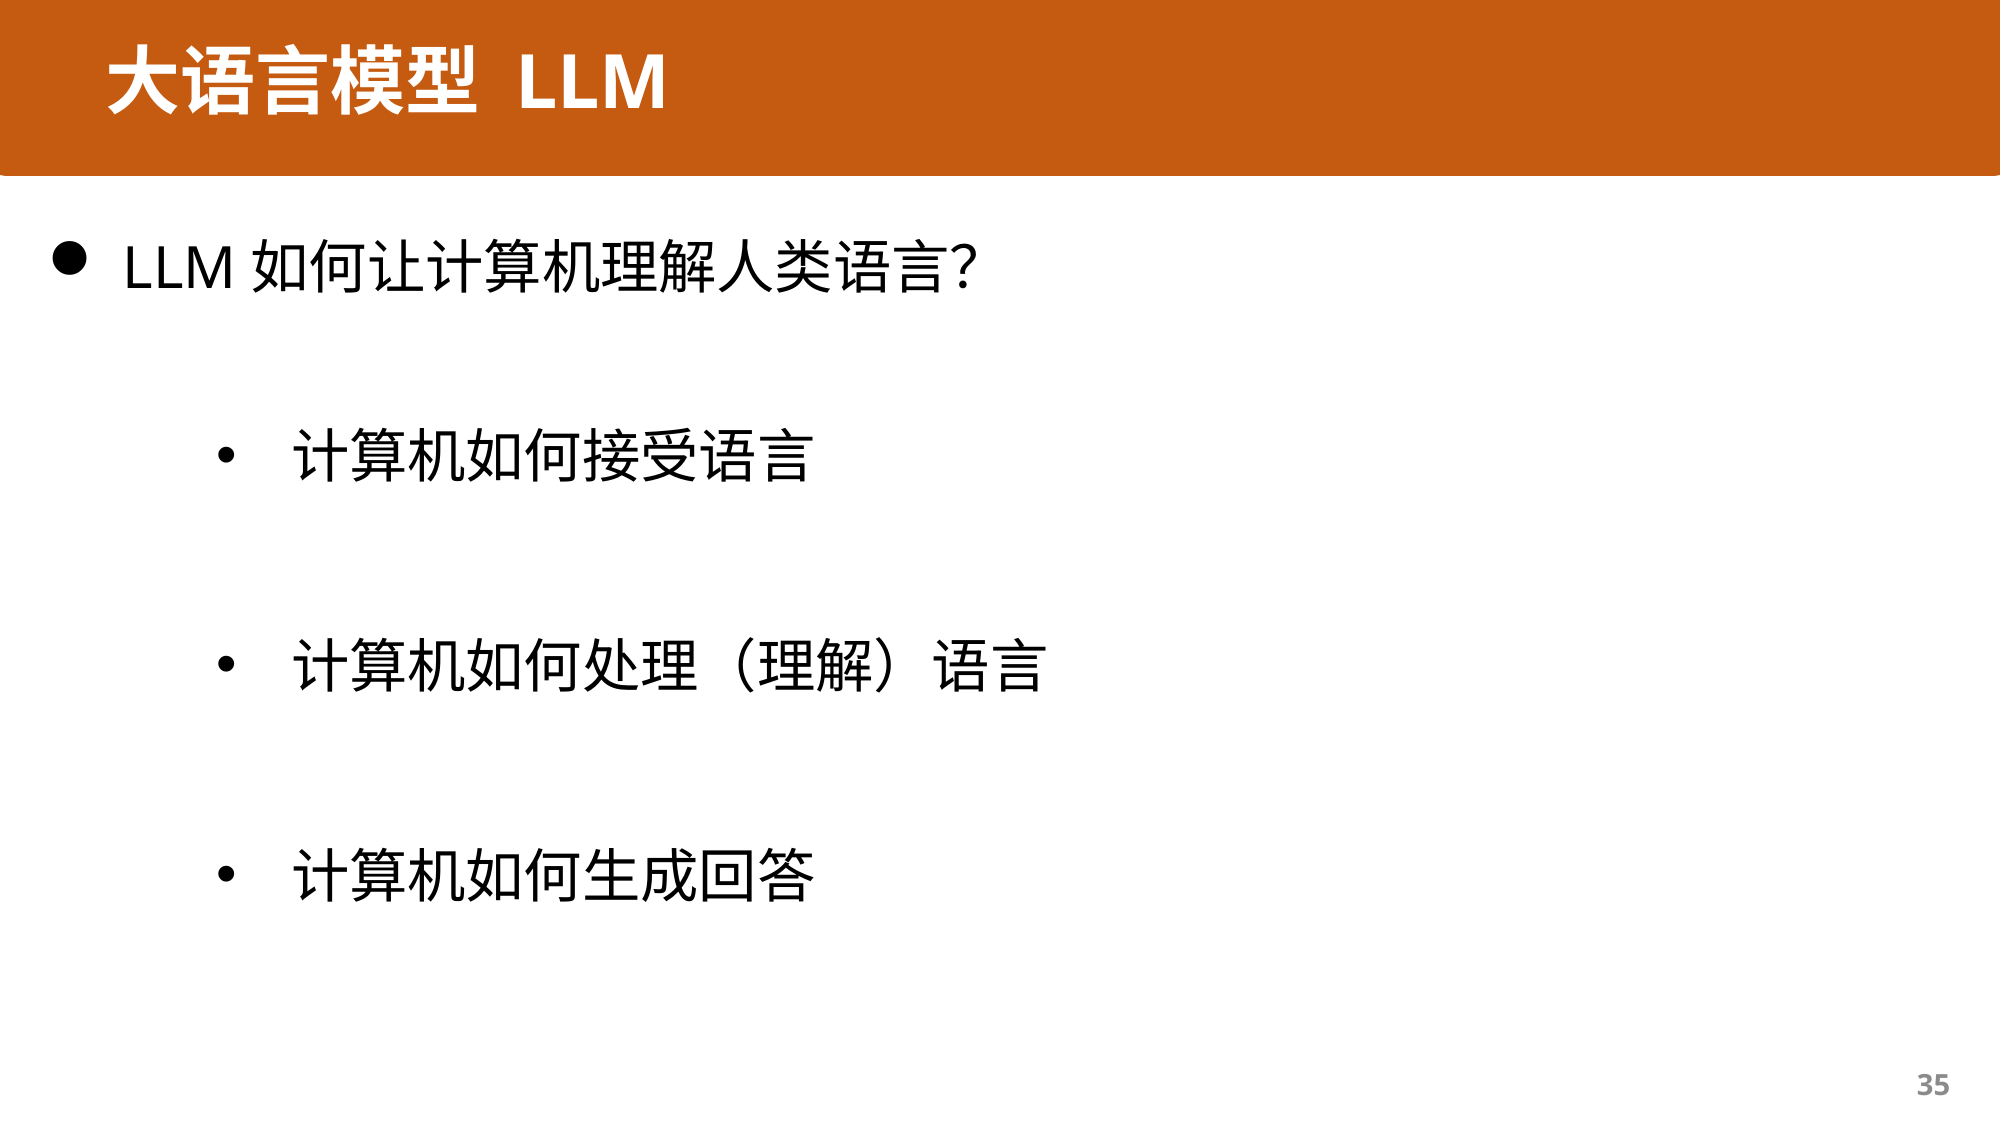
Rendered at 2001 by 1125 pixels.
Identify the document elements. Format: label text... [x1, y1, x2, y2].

text_box 大语言模型 LLM [90, 26, 686, 132]
text_box [0, 0, 2000, 178]
text_box 计算机如何接受语言 计算机如何处理（理解）语言 计算机如何生成回答 [201, 411, 1314, 917]
slide_number 35 [1865, 1047, 1966, 1125]
text_box LLM如何让计算机理解人类语言？ [33, 223, 1146, 308]
